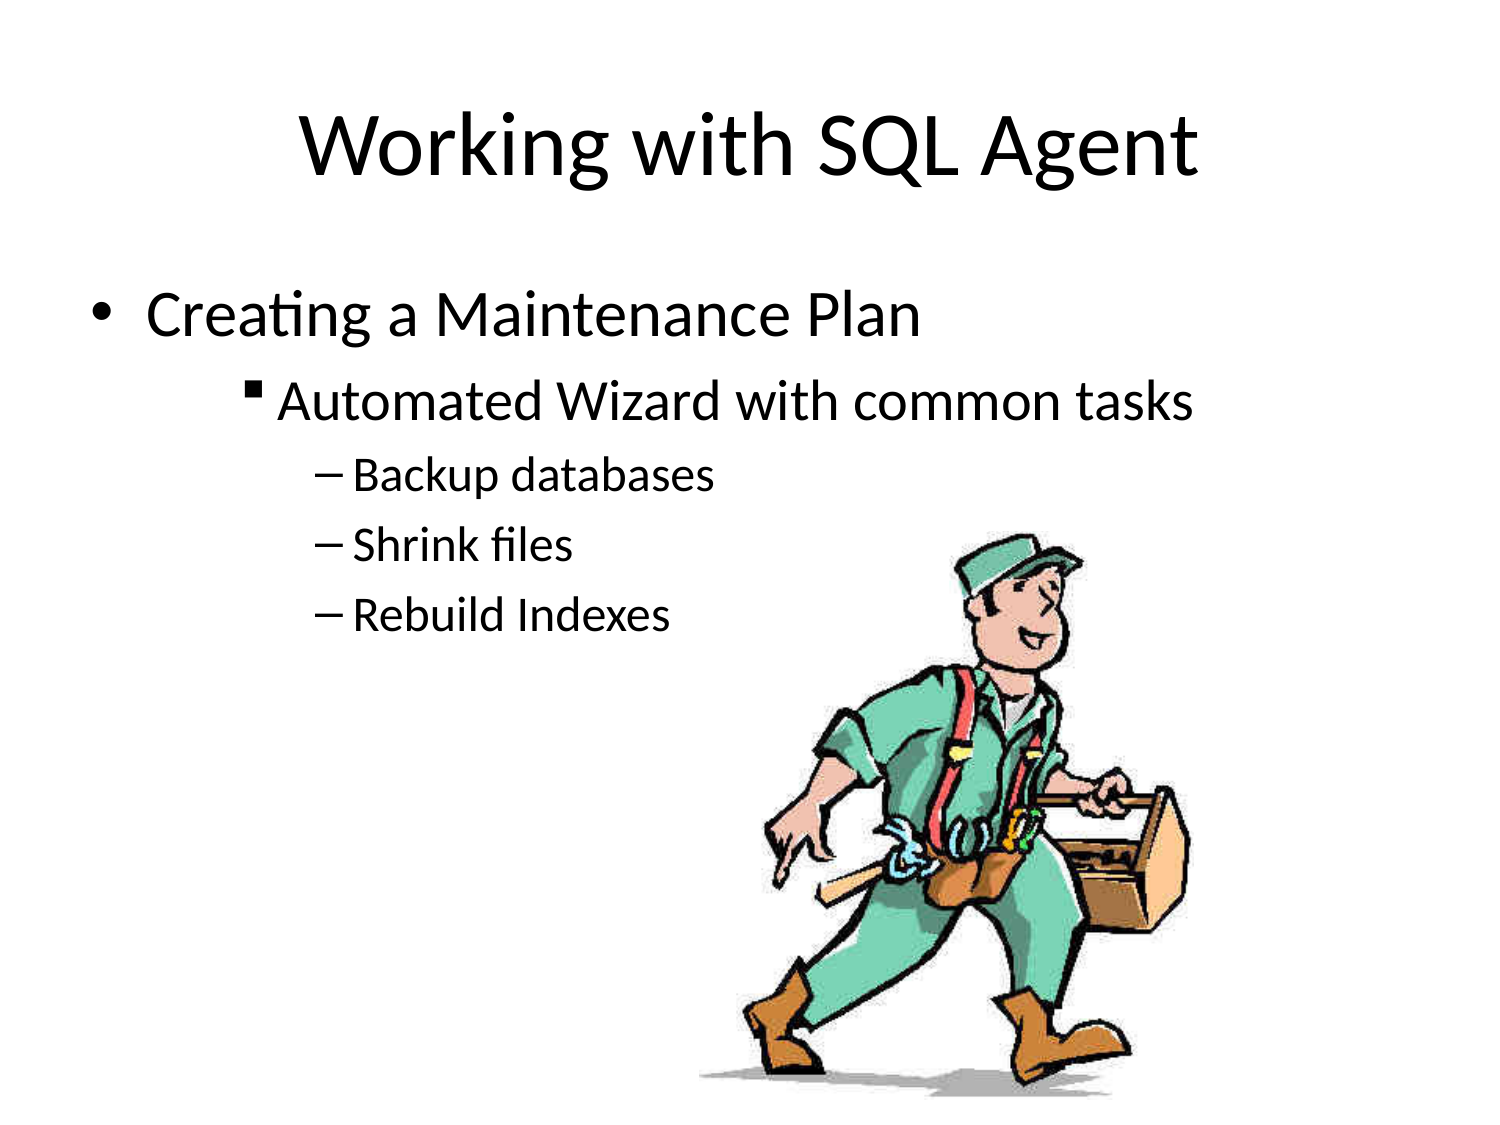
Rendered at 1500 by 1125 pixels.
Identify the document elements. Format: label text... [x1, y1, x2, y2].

picture [699, 530, 1194, 1101]
title Working with SQL Agent [75, 45, 1425, 233]
list Creating a Maintenance Plan Automated Wizard with common tasks Backup databases Shrink files Rebuild Indexes [75, 262, 1425, 1005]
